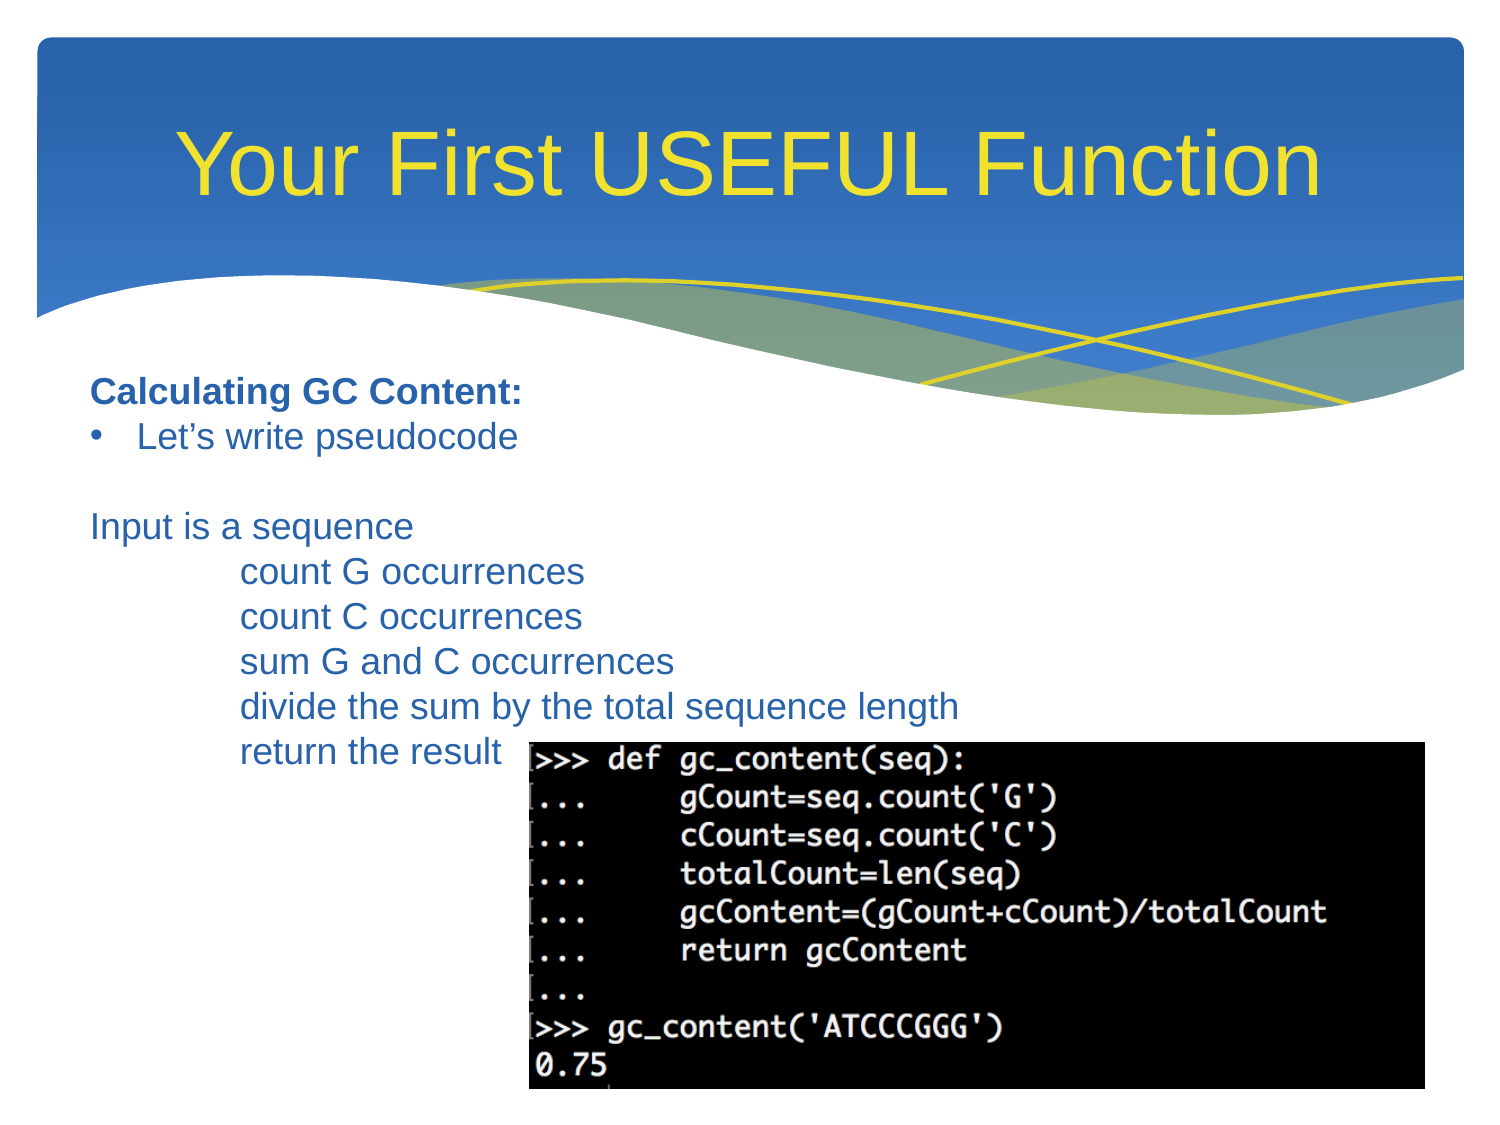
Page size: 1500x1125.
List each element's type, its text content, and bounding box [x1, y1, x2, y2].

title Your First USEFUL Function [75, 55, 1425, 261]
picture [529, 741, 1426, 1089]
text_box Calculating GC Content: Let’s write pseudocode Input is a sequence count G occurrences count C occurrences sum G and C occurrences divide the sum by the total sequence length return the result [75, 359, 1457, 825]
